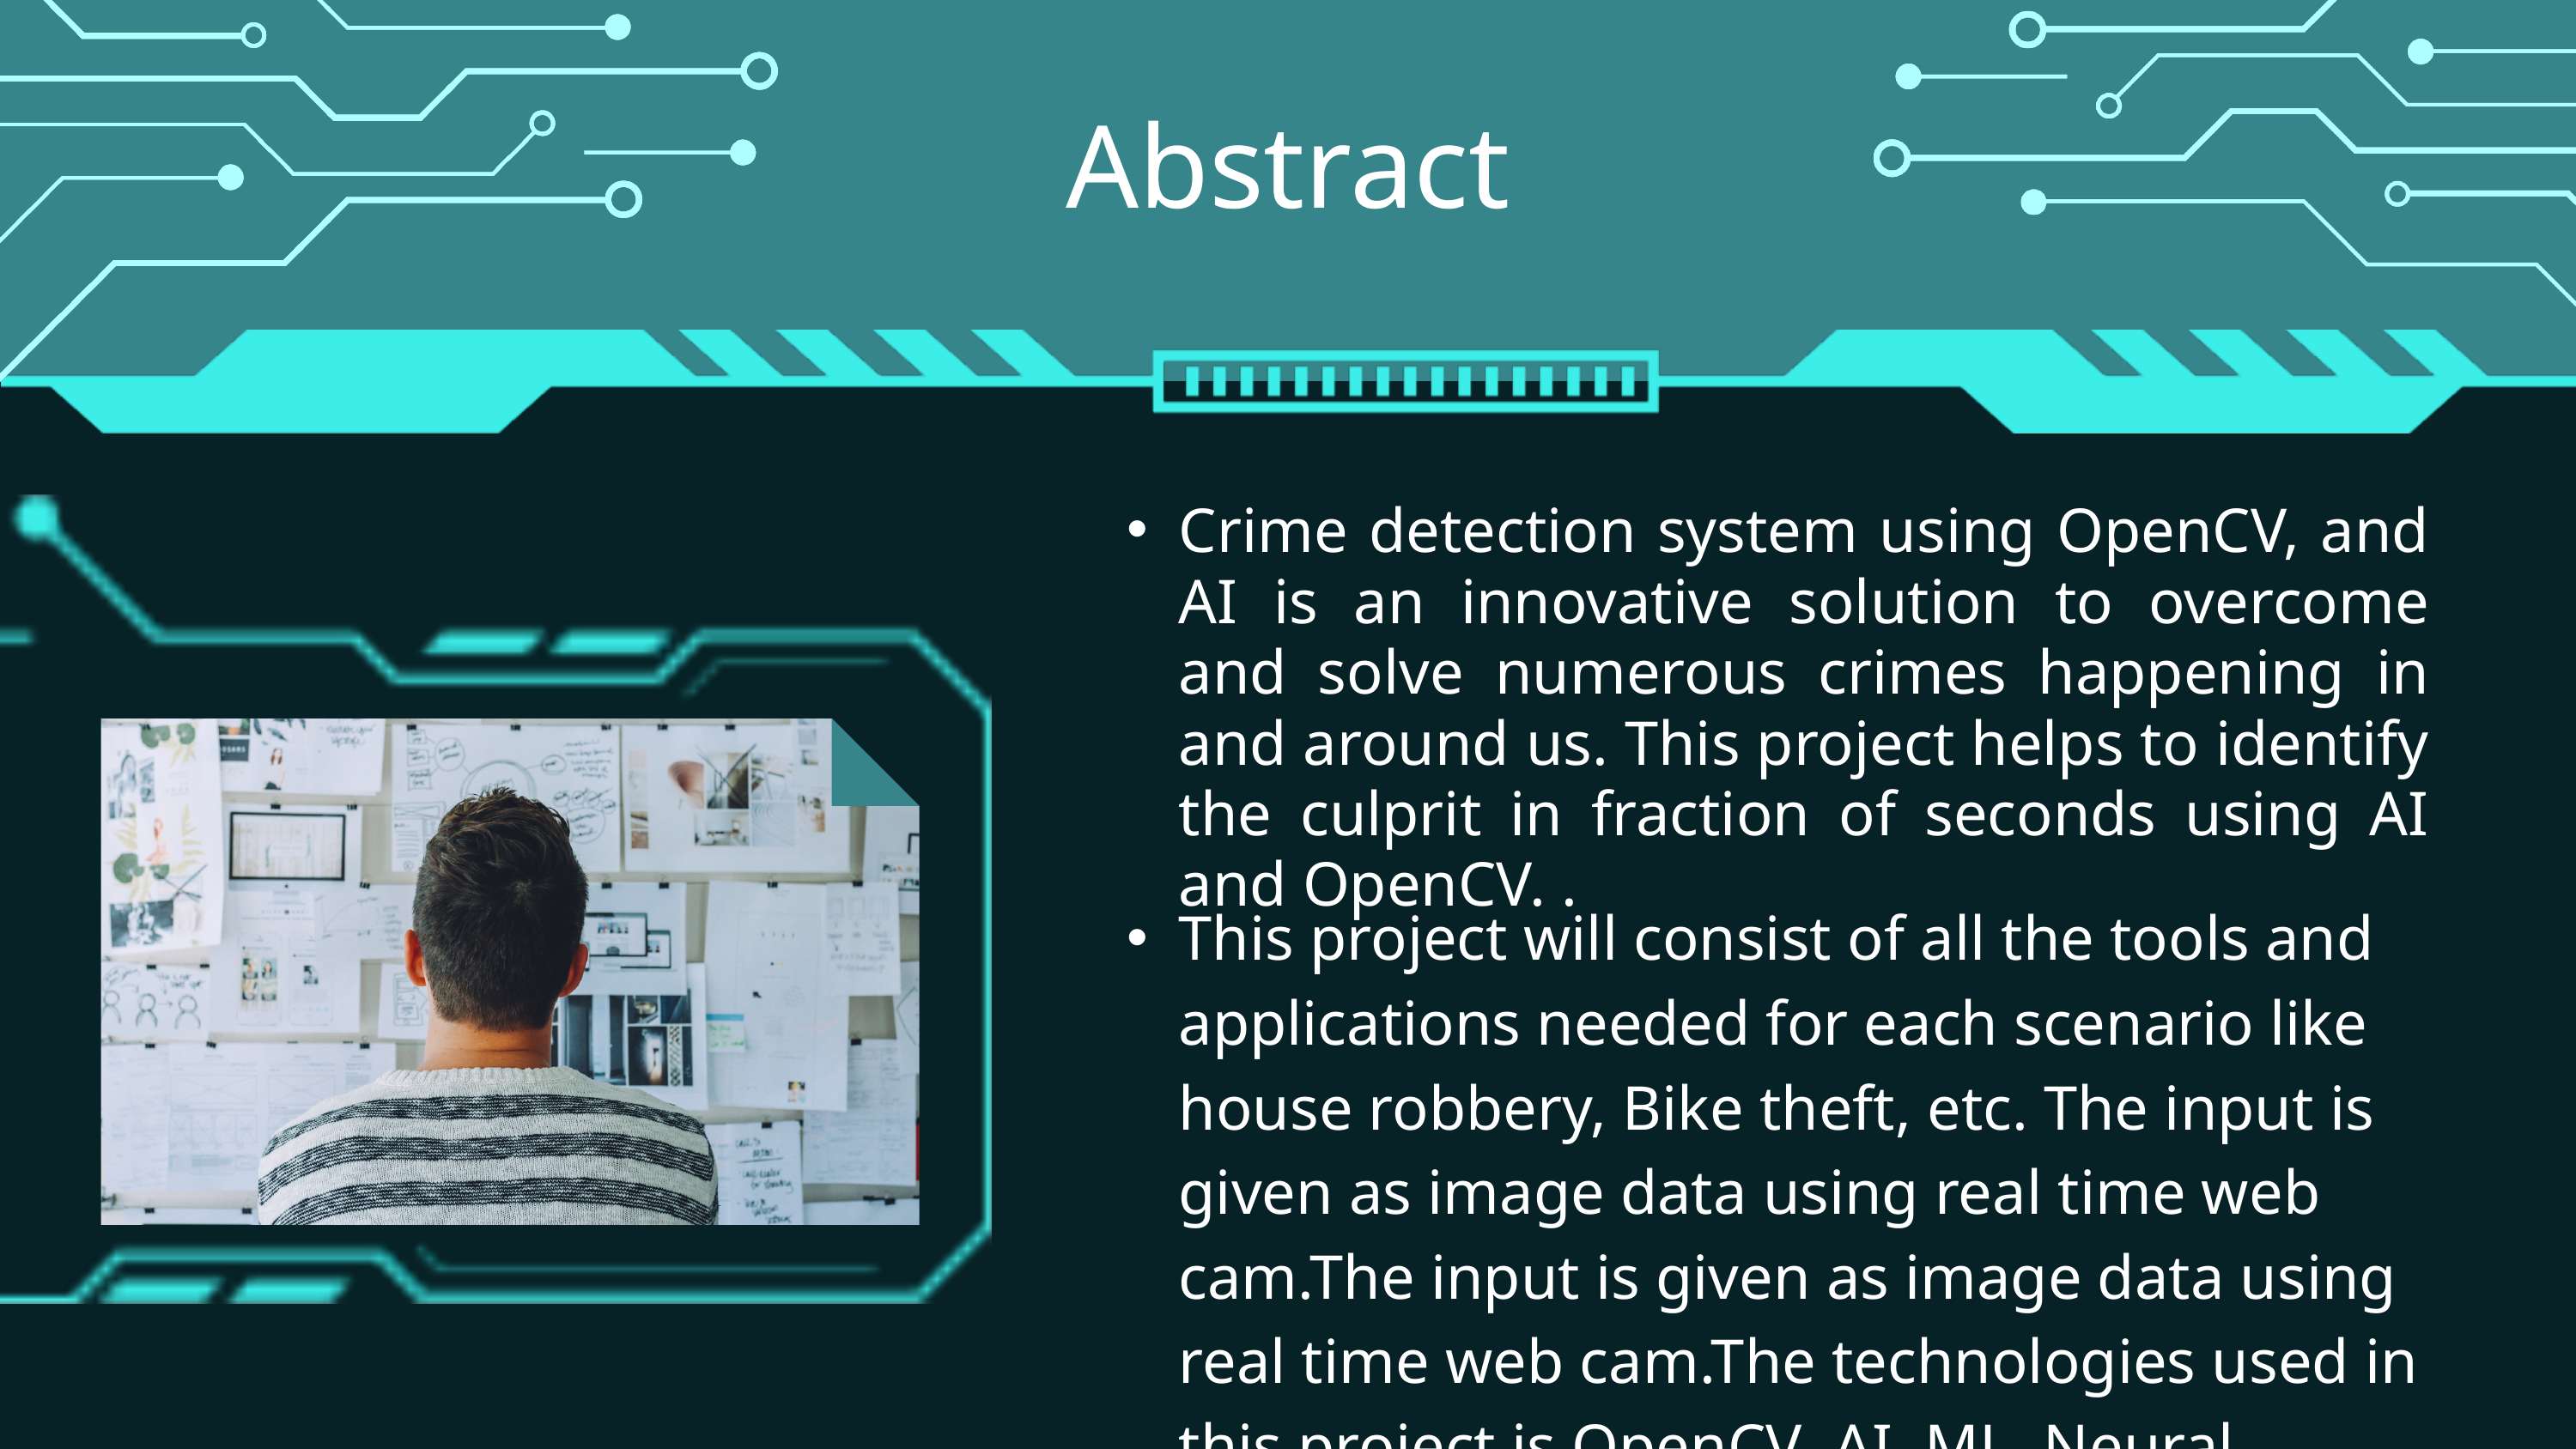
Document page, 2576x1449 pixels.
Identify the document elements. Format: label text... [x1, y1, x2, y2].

picture [0, 494, 992, 1304]
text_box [100, 718, 920, 1226]
text_box This project will consist of all the tools and applications needed for each scenario like house robbery, Bike theft, etc. The input is given as image data using real time web cam.The input is given as image data using real time web cam.The technologies used in this project is OpenCV ,AI, ML, Neural Networks (Media pipe). [1075, 888, 2519, 1449]
picture [0, 0, 2576, 434]
text_box Crime detection system using OpenCV, and AI is an innovative solution to overcome and solve numerous crimes happening in and around us. This project helps to identify the culprit in fraction of seconds using AI and OpenCV. . [1075, 494, 2432, 888]
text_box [781, 0, 1868, 327]
